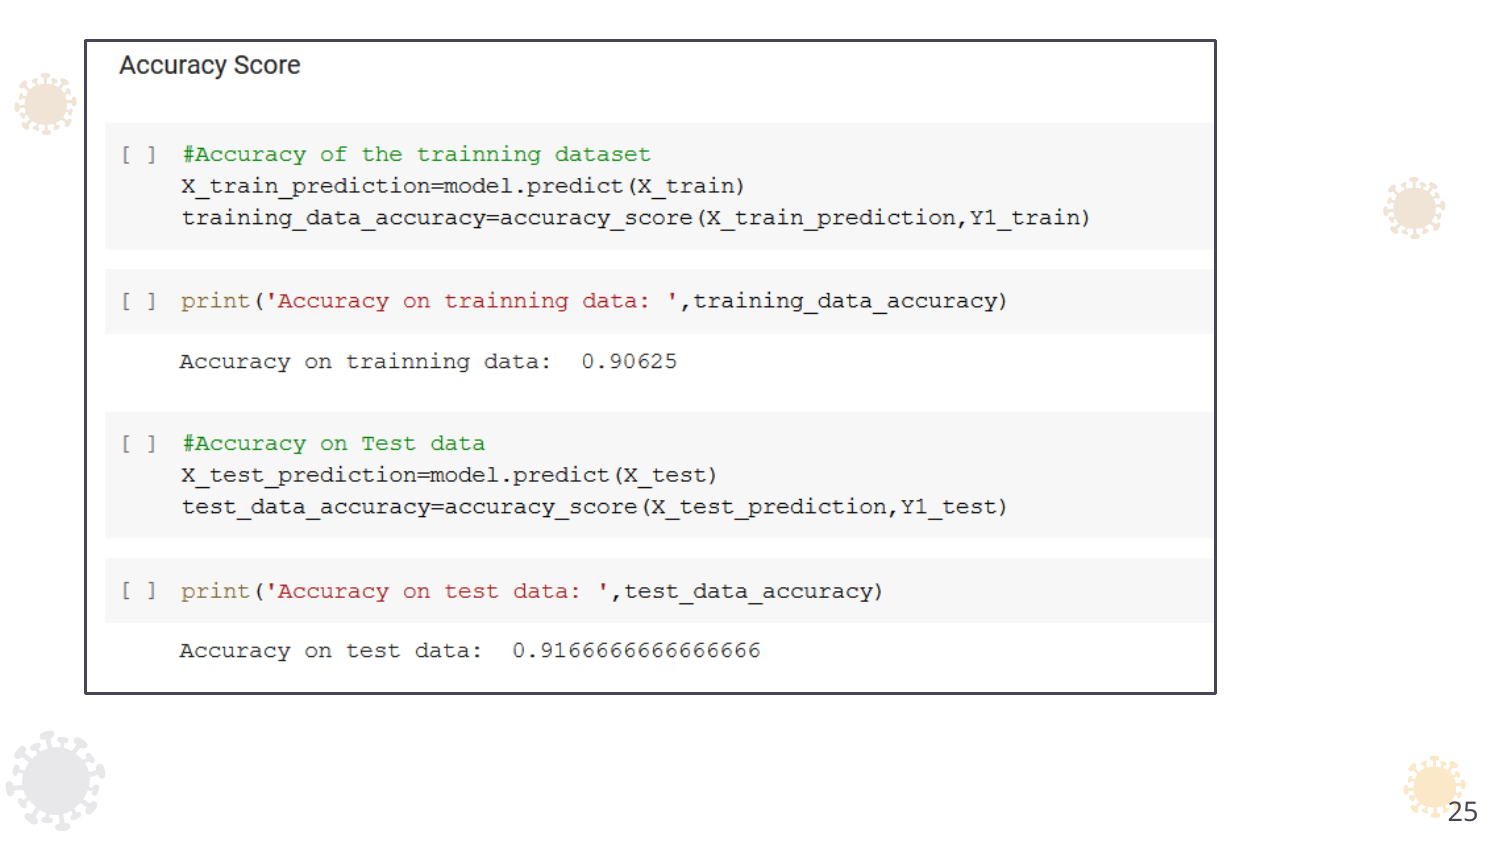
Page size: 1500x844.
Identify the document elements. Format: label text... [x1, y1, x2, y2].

picture [86, 41, 1215, 693]
slide_number 25 [1403, 779, 1494, 844]
